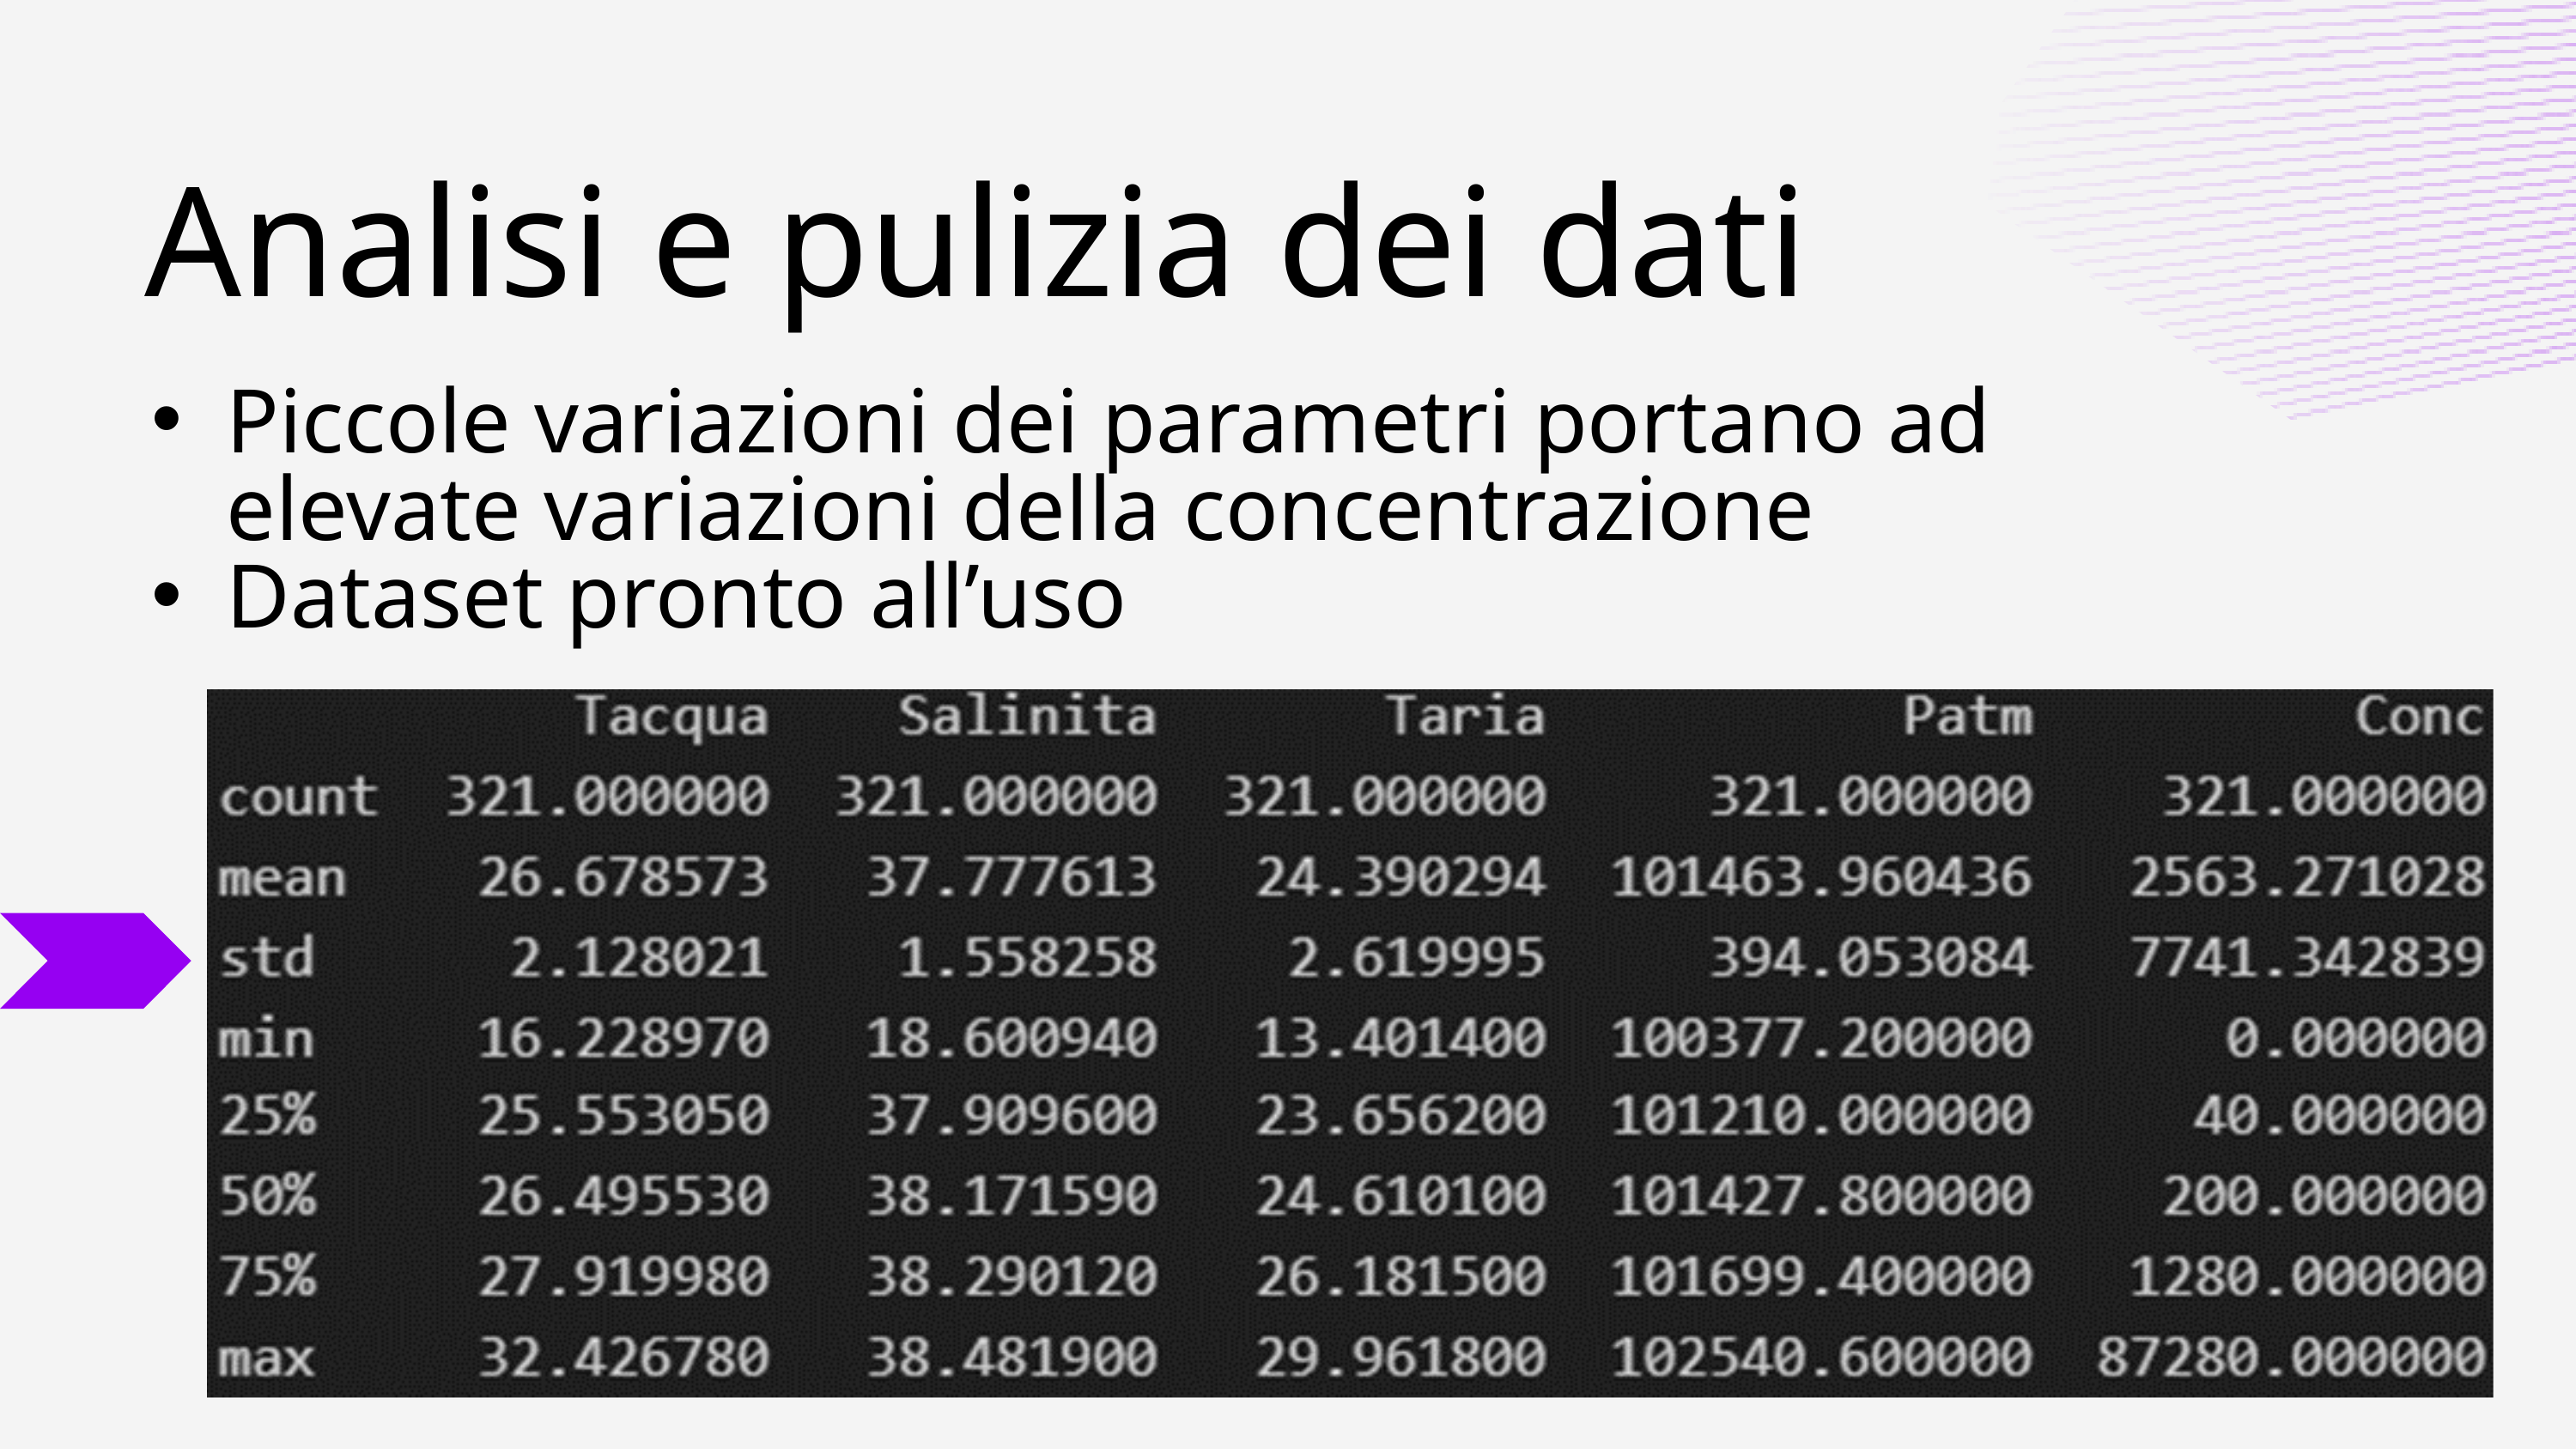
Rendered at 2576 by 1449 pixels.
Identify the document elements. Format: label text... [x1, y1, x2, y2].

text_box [0, 912, 191, 1009]
text_box Piccole variazioni dei parametri portano ad elevate variazioni della concentrazione Dataset pronto all’uso [76, 382, 2277, 646]
text_box [207, 689, 2494, 1398]
text_box [1948, 0, 2576, 622]
text_box Analisi e pulizia dei dati [144, 144, 2160, 328]
